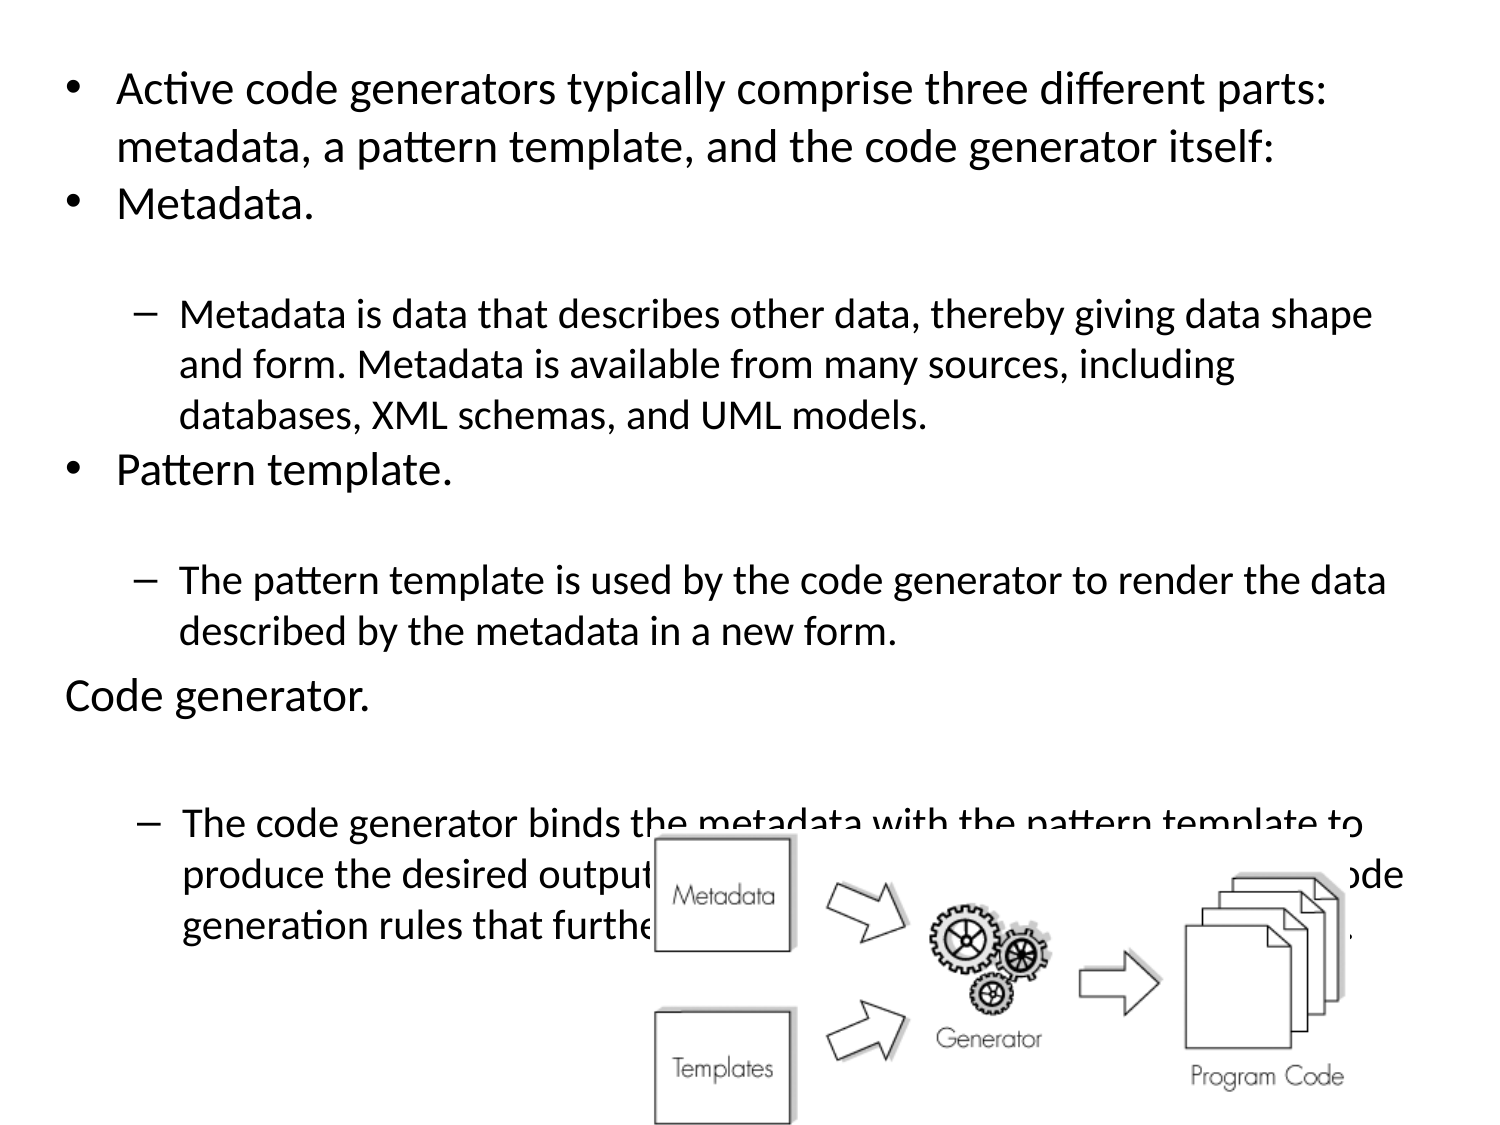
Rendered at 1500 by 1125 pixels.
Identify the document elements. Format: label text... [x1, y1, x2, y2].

list Active code generators typically comprise three different parts: metadata, a pattern template, and the code generator itself: Metadata. Metadata is data that describes other data, thereby giving data shape and form. Metadata is available from many sources, including databases, XML schemas, and UML models. Pattern template. The pattern template is used by the code generator to render the data described by the metadata in a new form. Code generator. The code generator binds the metadata with the pattern template to produce the desired output. The code generator can also embody code generation rules that further define the form of the generated code. [50, 50, 1425, 988]
picture [649, 829, 1351, 1125]
